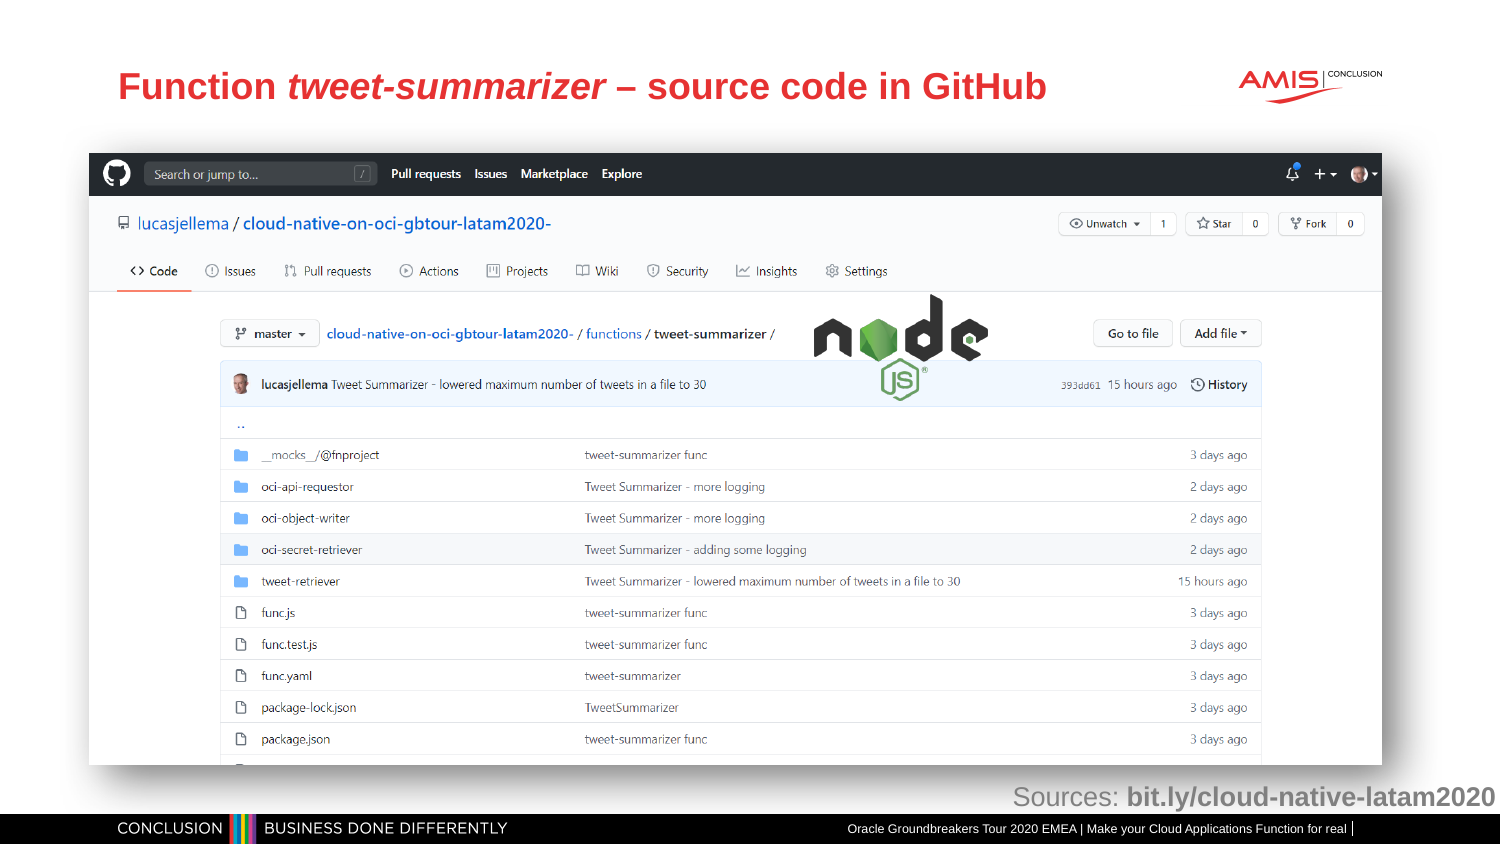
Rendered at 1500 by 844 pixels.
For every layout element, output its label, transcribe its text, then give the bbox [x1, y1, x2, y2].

picture [0, 814, 236, 844]
title Function tweet-summarizer – source code in GitHub [118, 47, 1205, 130]
footer Oracle Groundbreakers Tour 2020 EMEA | Make your Cloud Applications Function for real [814, 820, 1347, 839]
picture [239, 814, 1500, 844]
text_box Sources: bit.ly/cloud-native-latam2020 [1012, 779, 1496, 812]
picture [1205, 59, 1388, 106]
picture [89, 153, 1382, 765]
